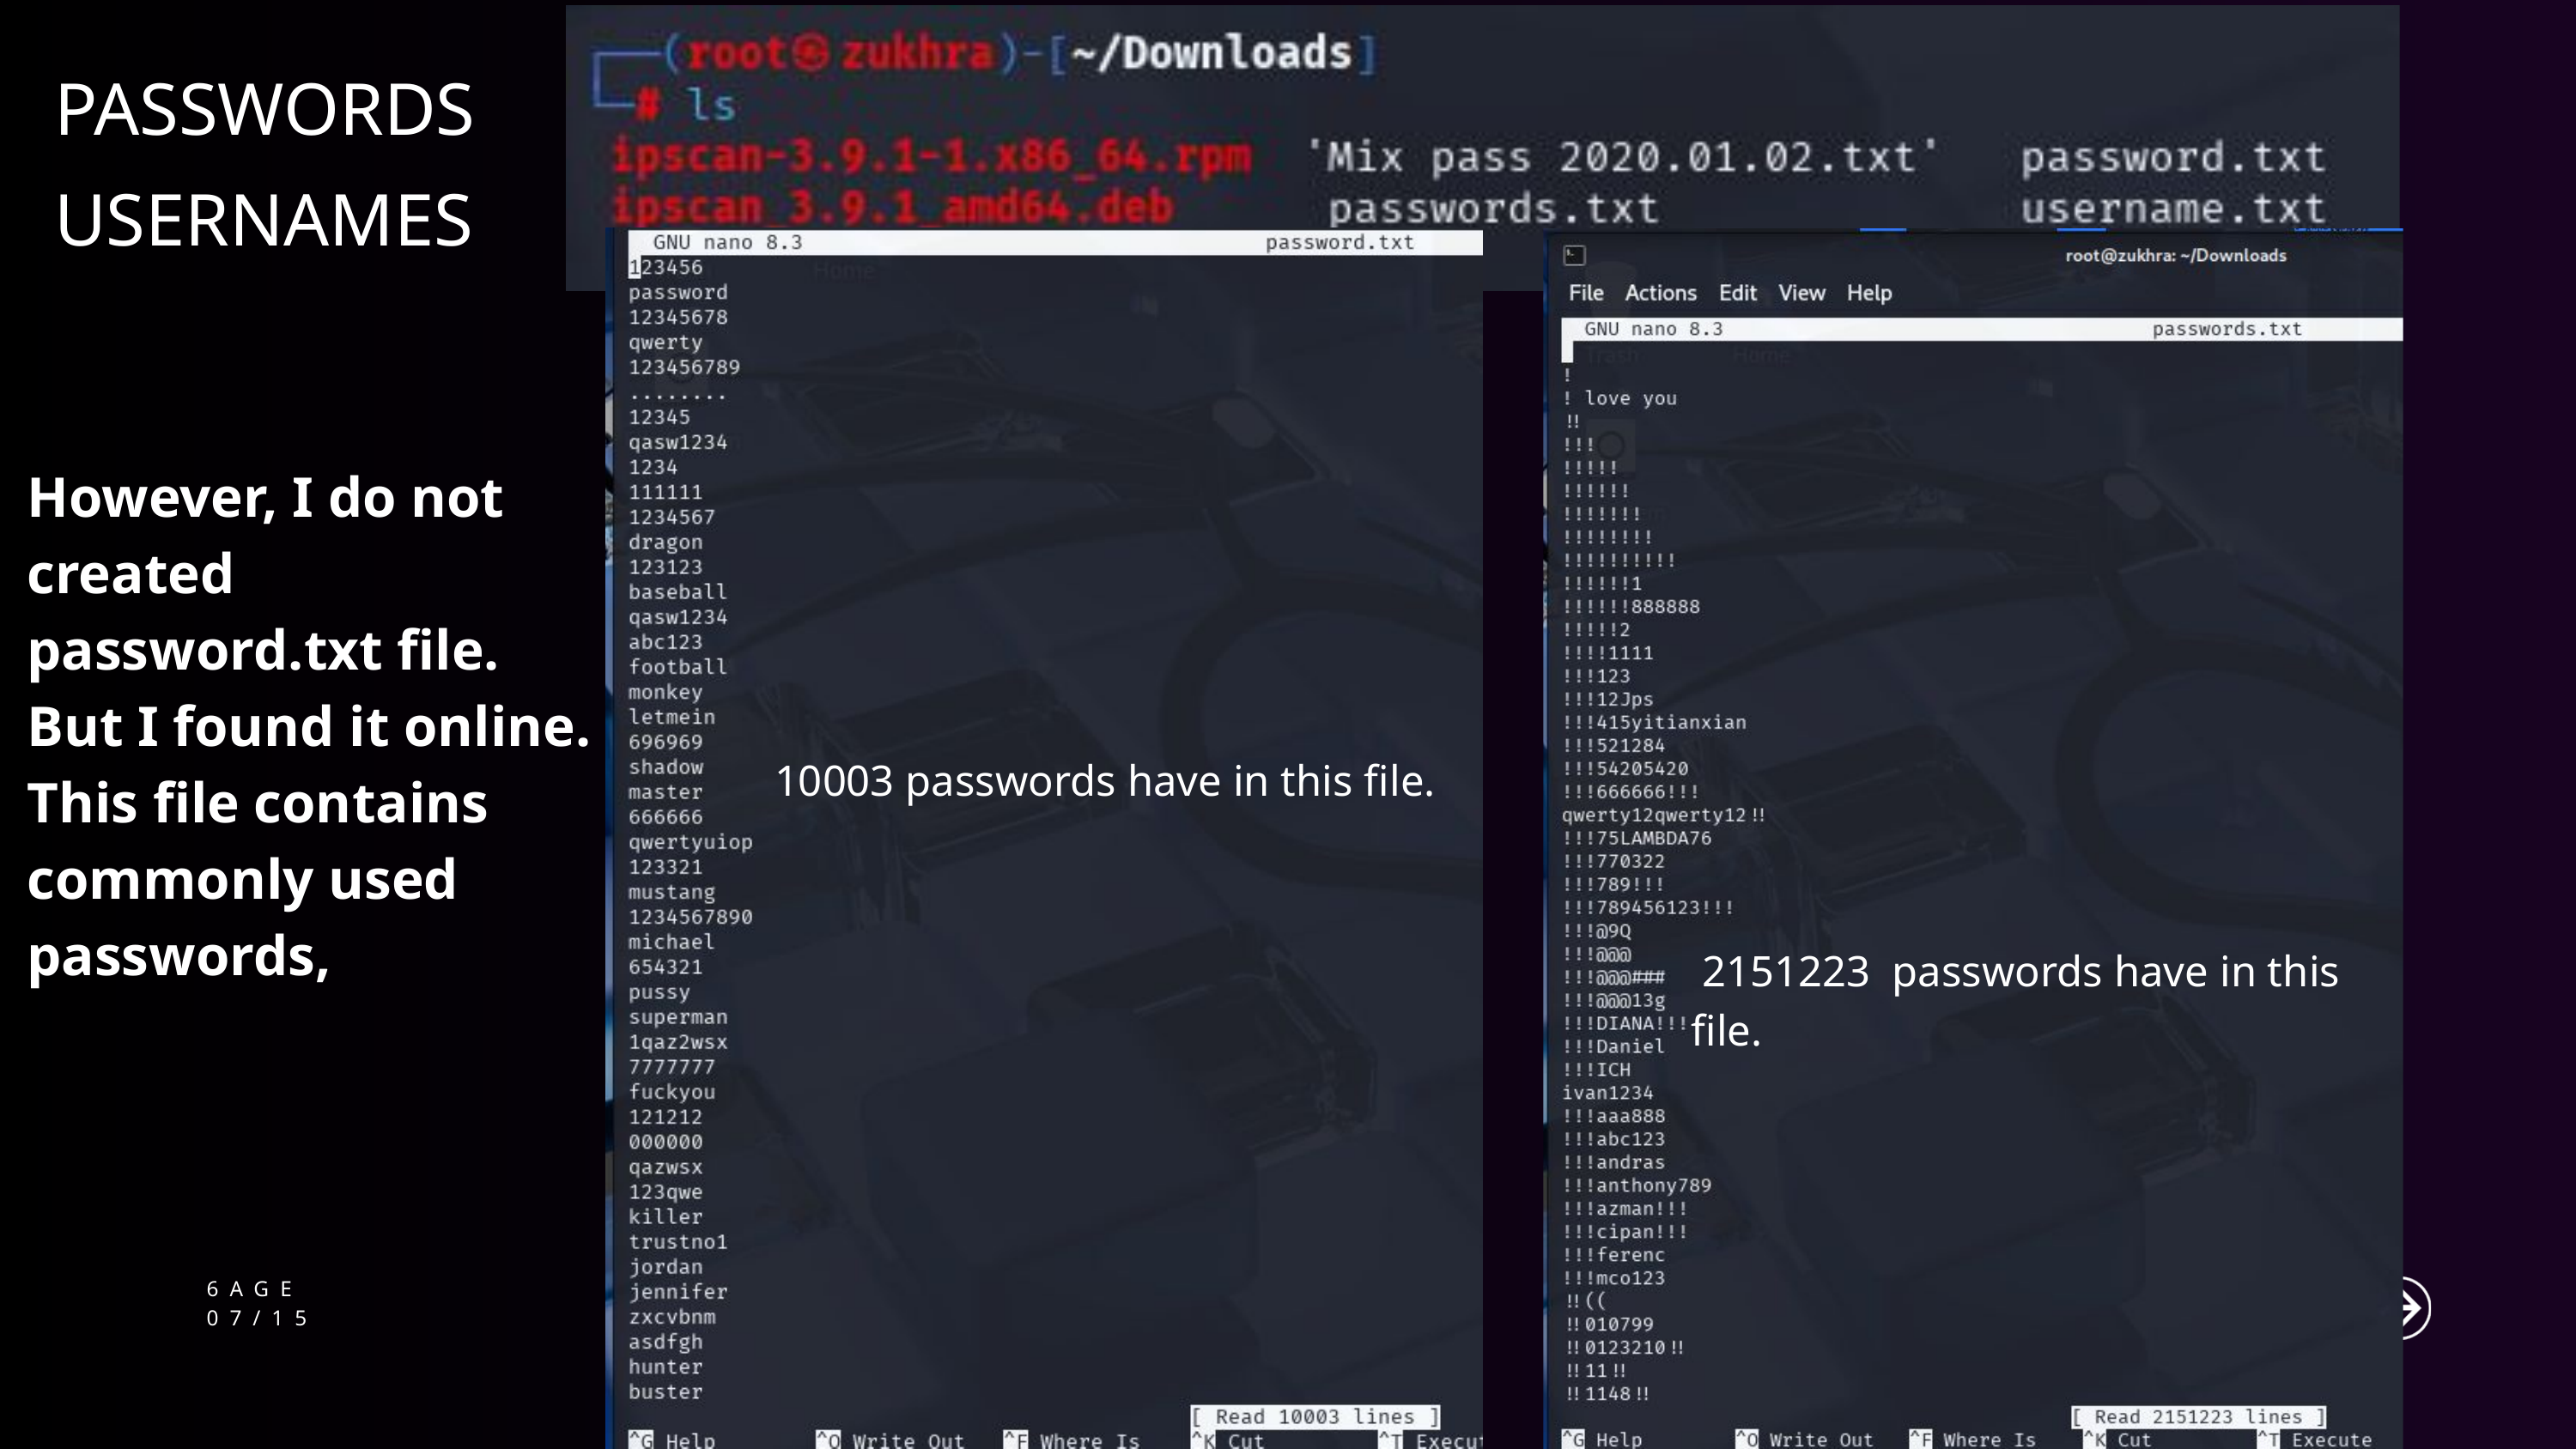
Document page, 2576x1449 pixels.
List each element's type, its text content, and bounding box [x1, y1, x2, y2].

text_box [605, 227, 1483, 1449]
text_box PASSWORDS USERNAMES [54, 39, 546, 261]
text_box However, I do not created password.txt file. But I found it online. This file contains commonly used passwords, [27, 452, 606, 987]
text_box 6AGE 07/15 [206, 1271, 393, 1331]
text_box [1543, 228, 2403, 1449]
text_box [2403, 1276, 2432, 1340]
text_box 2151223 passwords have in this file. [1691, 937, 2400, 1055]
text_box [566, 5, 2400, 292]
text_box 10003 passwords have in this file. [775, 746, 1483, 805]
